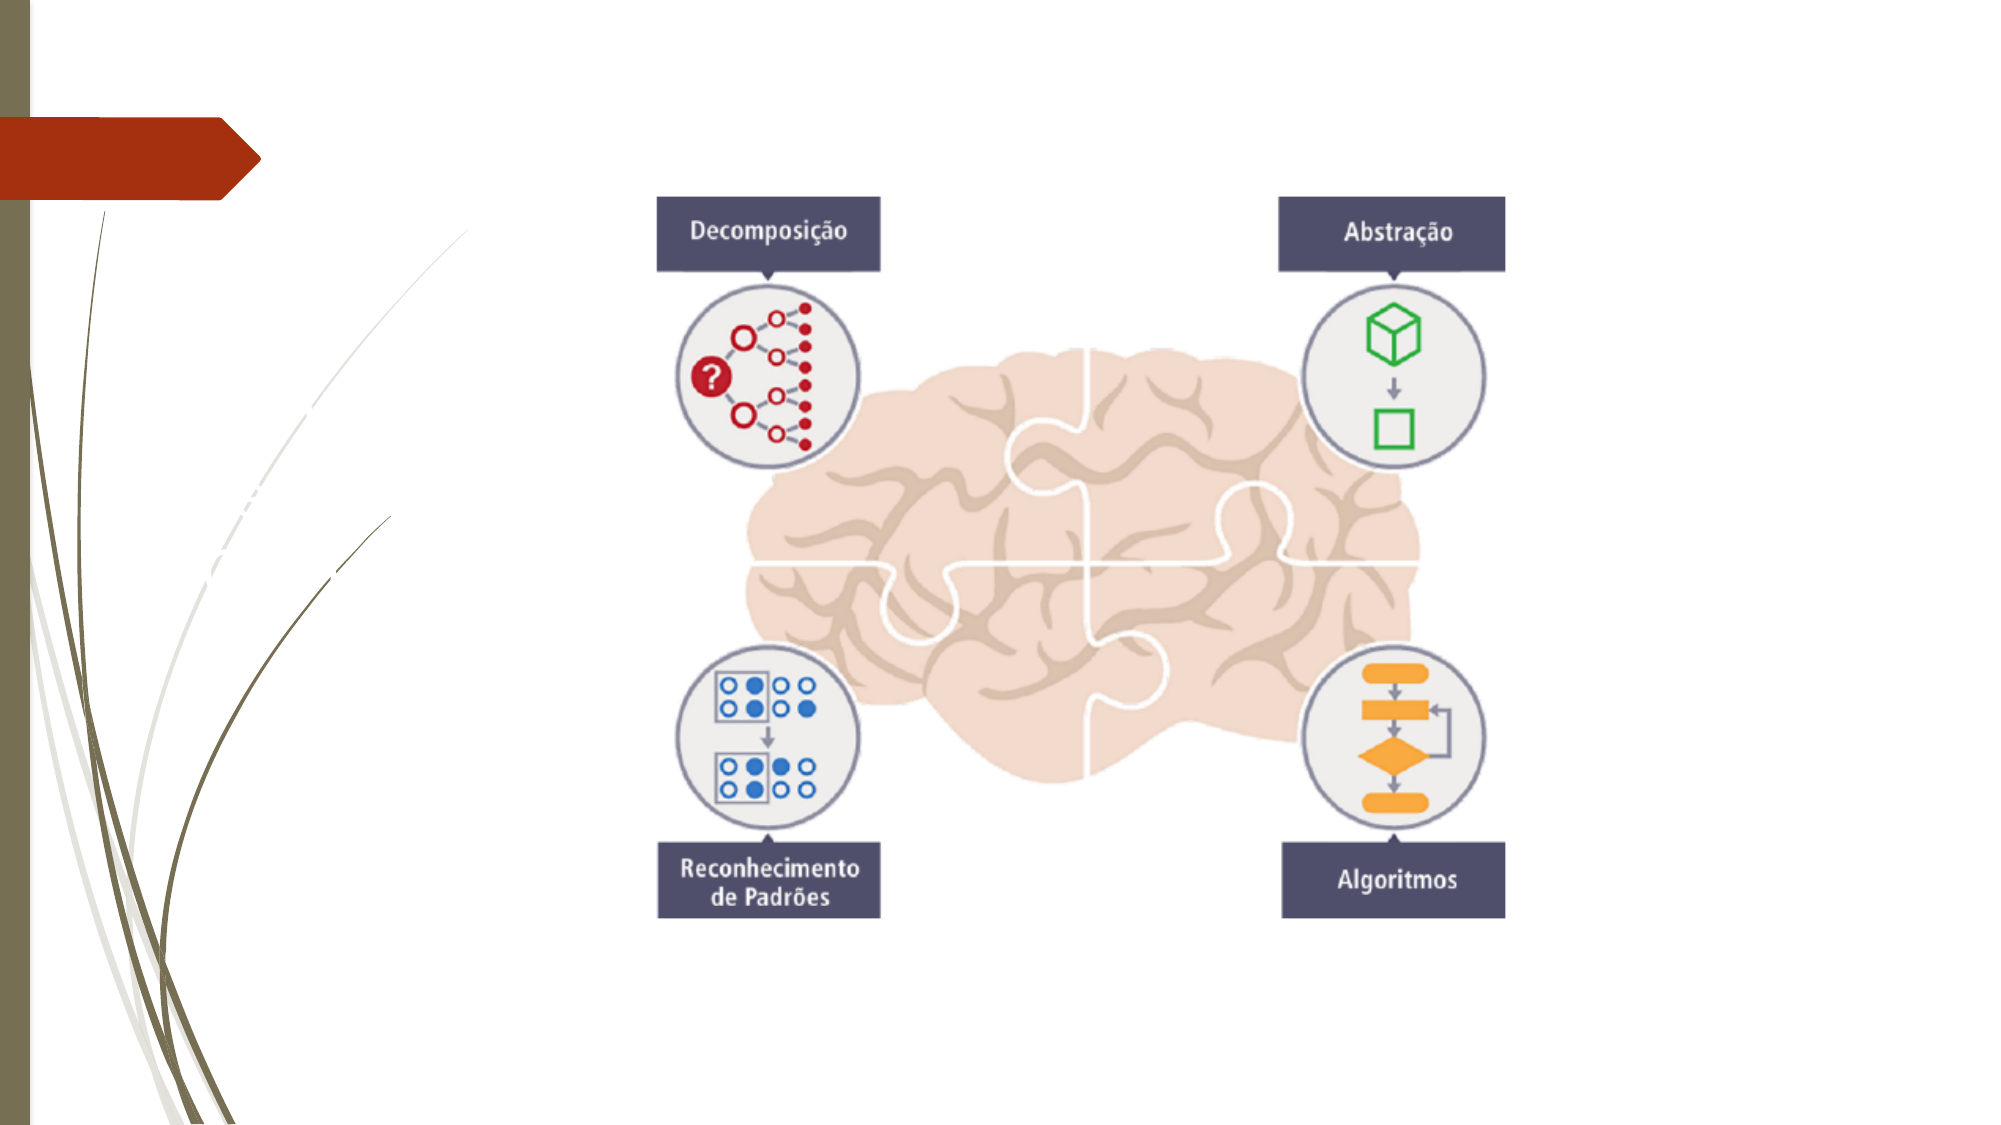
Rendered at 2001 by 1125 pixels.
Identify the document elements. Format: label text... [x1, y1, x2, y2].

title 4 Pilares do Pensamento Computacional [168, 322, 496, 741]
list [501, 167, 1709, 958]
